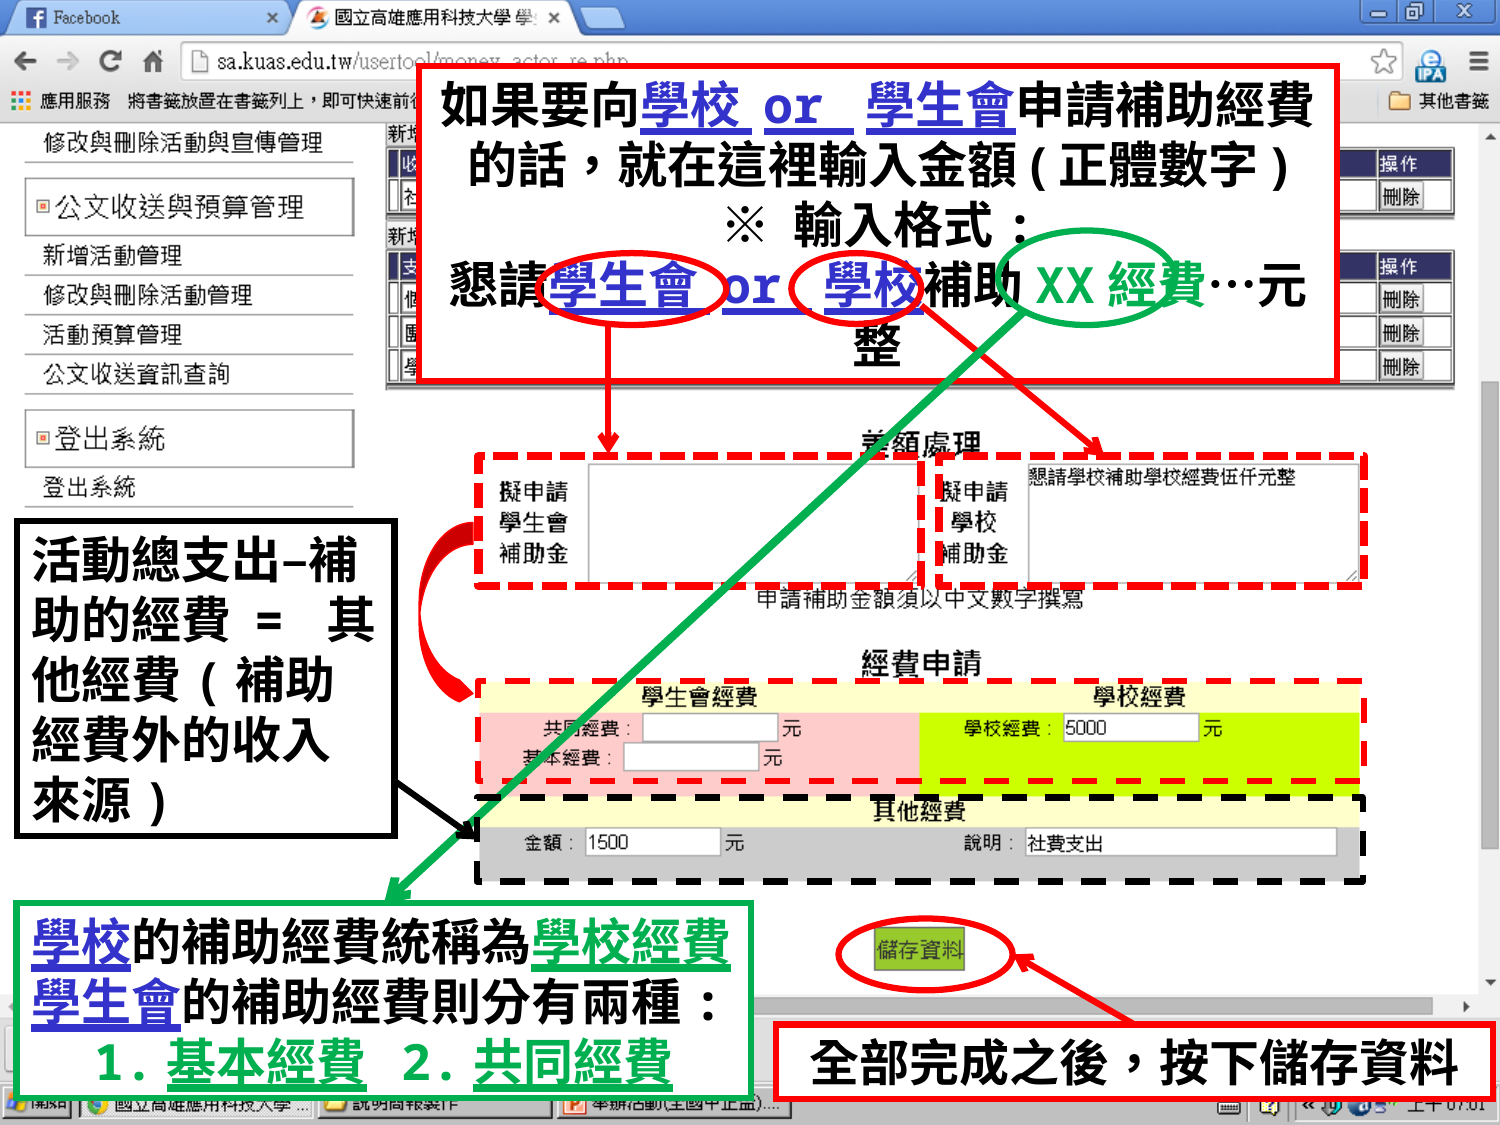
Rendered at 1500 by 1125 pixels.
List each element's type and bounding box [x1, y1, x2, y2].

text_box [1012, 954, 1135, 1025]
text_box [383, 310, 1025, 904]
text_box [394, 780, 478, 840]
picture [0, 0, 1500, 1125]
text_box [921, 305, 1105, 457]
